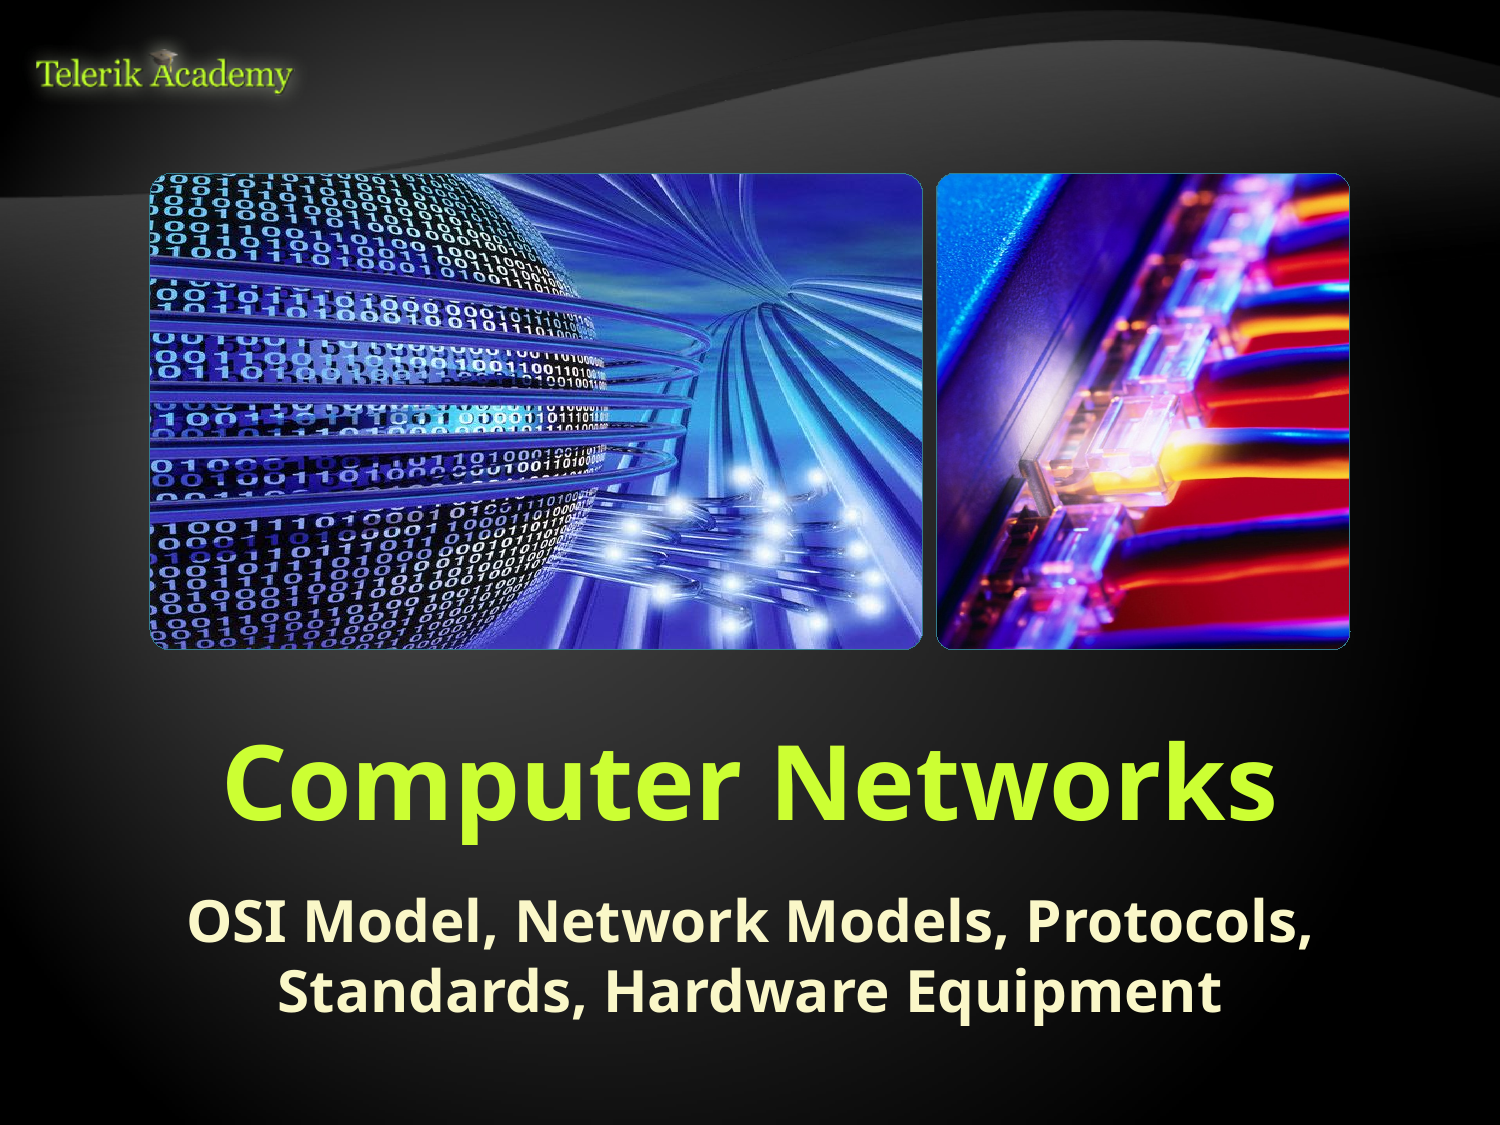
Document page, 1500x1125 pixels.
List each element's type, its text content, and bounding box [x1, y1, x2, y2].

picture [0, 0, 1500, 1125]
subtitle OSI Model, Network Models, Protocols, Standards, Hardware Equipment [125, 869, 1375, 1039]
title Computer Networks [99, 726, 1400, 840]
